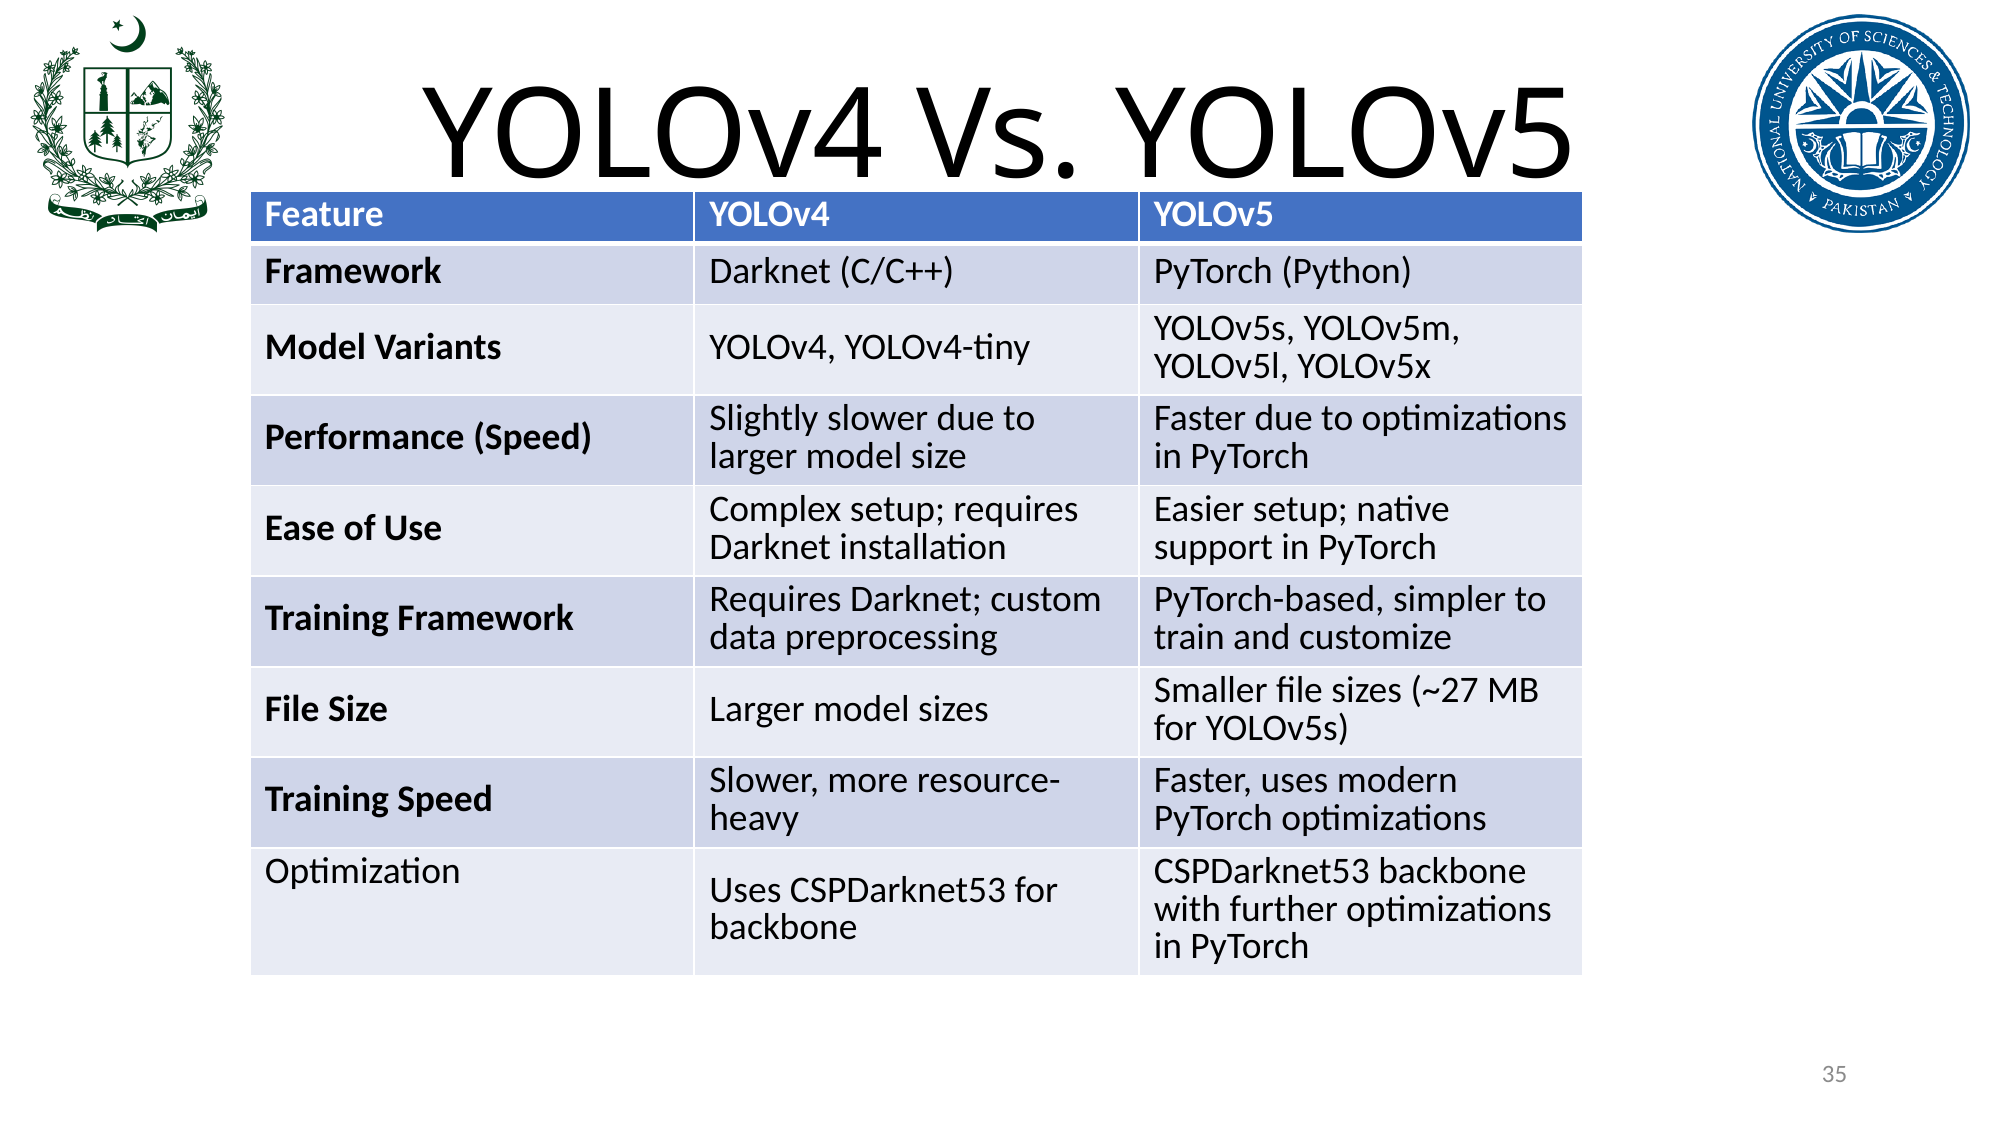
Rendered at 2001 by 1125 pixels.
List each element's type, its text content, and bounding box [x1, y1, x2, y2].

table_cell Darknet (C/C++) [695, 246, 1138, 304]
table_cell Larger model sizes [695, 668, 1138, 756]
table_cell Ease of Use [251, 486, 693, 575]
table_header YOLOv5 [1140, 192, 1582, 241]
table_cell Framework [251, 246, 693, 304]
table_cell Requires Darknet; custom data preprocessing [695, 577, 1138, 666]
table_cell Easier setup; native support in PyTorch [1140, 486, 1582, 575]
table_cell PyTorch (Python) [1140, 246, 1582, 304]
table_cell CSPDarknet53 backbone with further optimizations in PyTorch [1140, 849, 1582, 975]
table_cell Complex setup; requires Darknet installation [695, 486, 1138, 575]
table_cell Slightly slower due to larger model size [695, 396, 1138, 485]
table_cell Smaller file sizes (~27 MB for YOLOv5s) [1140, 668, 1582, 756]
table_cell YOLOv4, YOLOv4-tiny [695, 305, 1138, 394]
table_header Feature [251, 192, 693, 241]
table_header YOLOv4 [695, 192, 1138, 241]
picture [30, 15, 225, 233]
table_cell Uses CSPDarknet53 for backbone [695, 849, 1138, 975]
table_cell Slower, more resource-heavy [695, 758, 1138, 847]
table_cell File Size [251, 668, 693, 756]
table_cell Training Framework [251, 577, 693, 666]
table_cell Faster, uses modern PyTorch optimizations [1140, 758, 1582, 847]
picture [1752, 14, 1970, 233]
table_cell Optimization [251, 849, 693, 975]
title YOLOv4 Vs. YOLOv5 [249, 22, 1750, 212]
table_cell Model Variants [251, 305, 693, 394]
table_cell YOLOv5s, YOLOv5m, YOLOv5l, YOLOv5x [1140, 305, 1582, 394]
table_cell PyTorch-based, simpler to train and customize [1140, 577, 1582, 666]
table_cell Performance (Speed) [251, 396, 693, 485]
table_cell Training Speed [251, 758, 693, 847]
slide_number 35 [1412, 1042, 1863, 1103]
table_cell Faster due to optimizations in PyTorch [1140, 396, 1582, 485]
